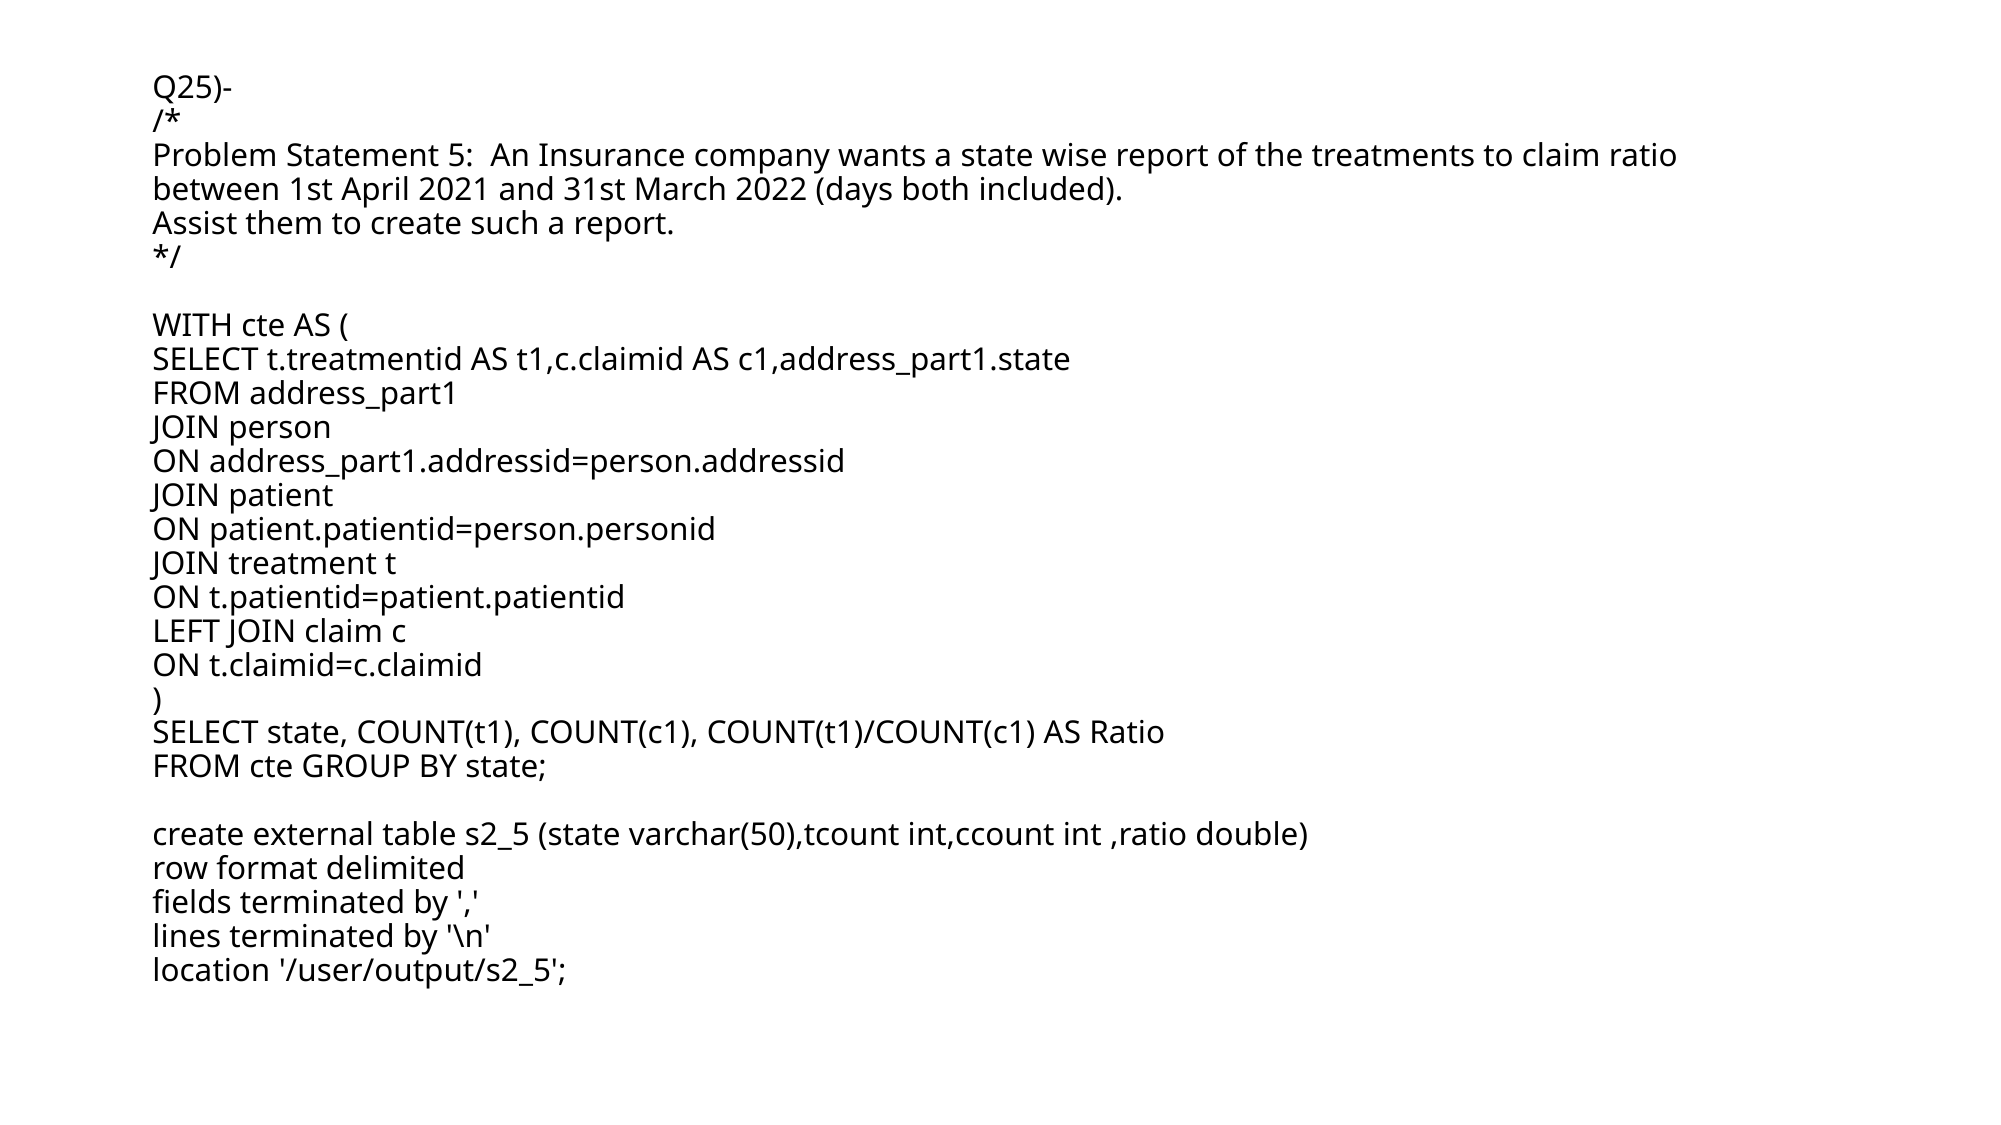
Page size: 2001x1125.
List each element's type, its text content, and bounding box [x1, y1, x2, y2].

title Q25)- /* Problem Statement 5: An Insurance company wants a state wise report of the treatments to claim ratio between 1st April 2021 and 31st March 2022 (days both included). Assist them to create such a report. */ WITH cte AS ( SELECT t.treatmentid AS t1,c.claimid AS c1,address_part1.state FROM address_part1 JOIN person ON address_part1.addressid=person.addressid JOIN patient ON patient.patientid=person.personid JOIN treatment t ON t.patientid=patient.patientid LEFT JOIN claim c ON t.claimid=c.claimid ) SELECT state, COUNT(t1), COUNT(c1), COUNT(t1)/COUNT(c1) AS Ratio FROM cte GROUP BY state; create external table s2_5 (state varchar(50),tcount int,ccount int ,ratio double) row format delimited fields terminated by ',' lines terminated by '\n' location '/user/output/s2_5'; [137, 59, 1863, 1125]
